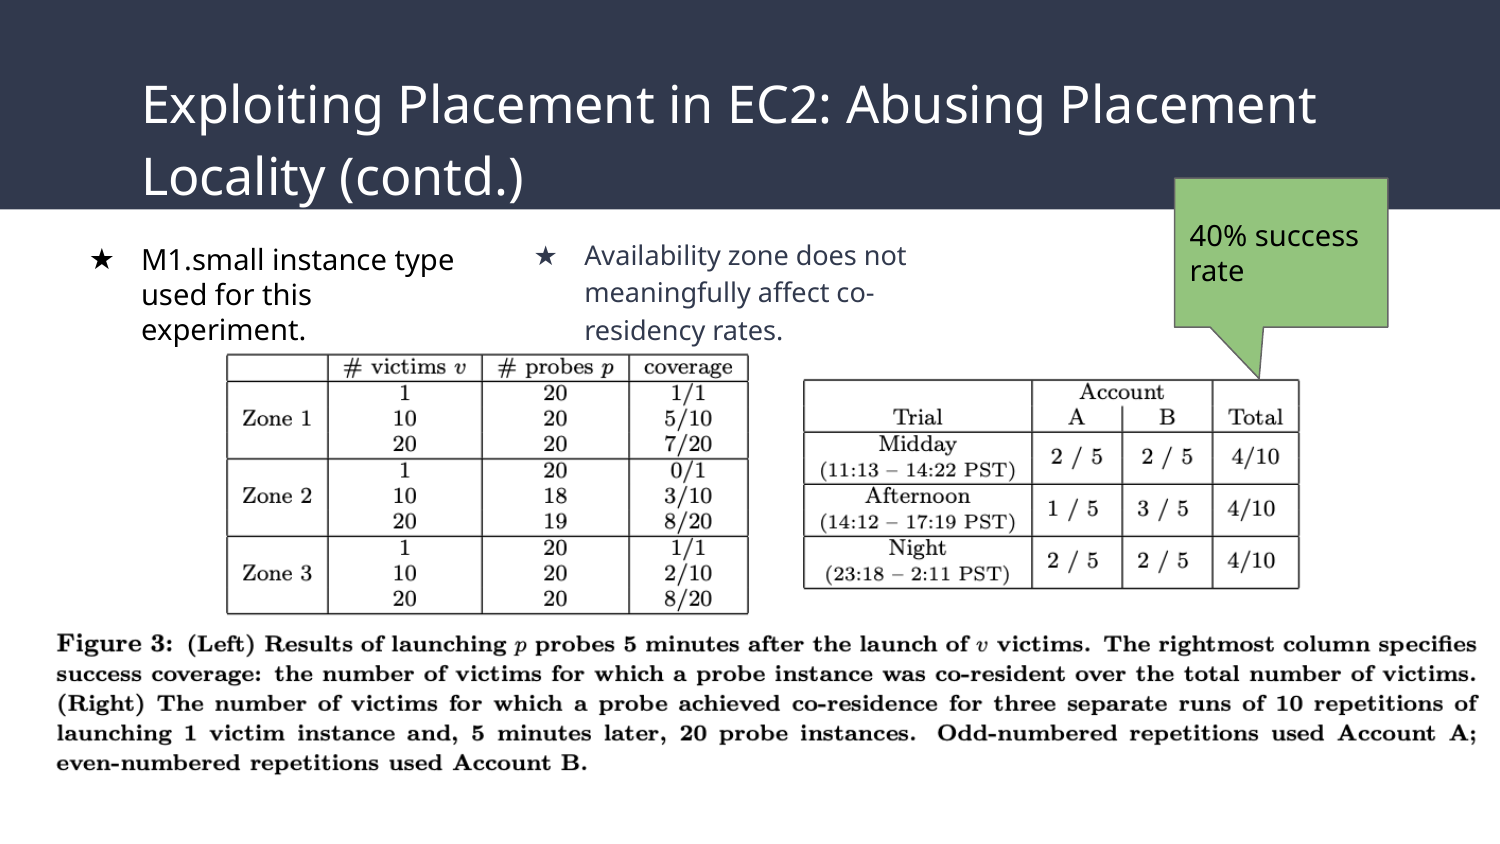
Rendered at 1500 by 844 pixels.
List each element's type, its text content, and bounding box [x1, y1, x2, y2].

picture [32, 326, 1483, 786]
text_box 40% success rate [1174, 178, 1388, 325]
text_box Availability zone does not meaningfully affect co-residency rates. [494, 218, 987, 325]
title Exploiting Placement in EC2: Abusing Placement Locality (contd.) [51, 47, 1449, 197]
text_box M1.small instance type used for this experiment. [51, 226, 472, 325]
